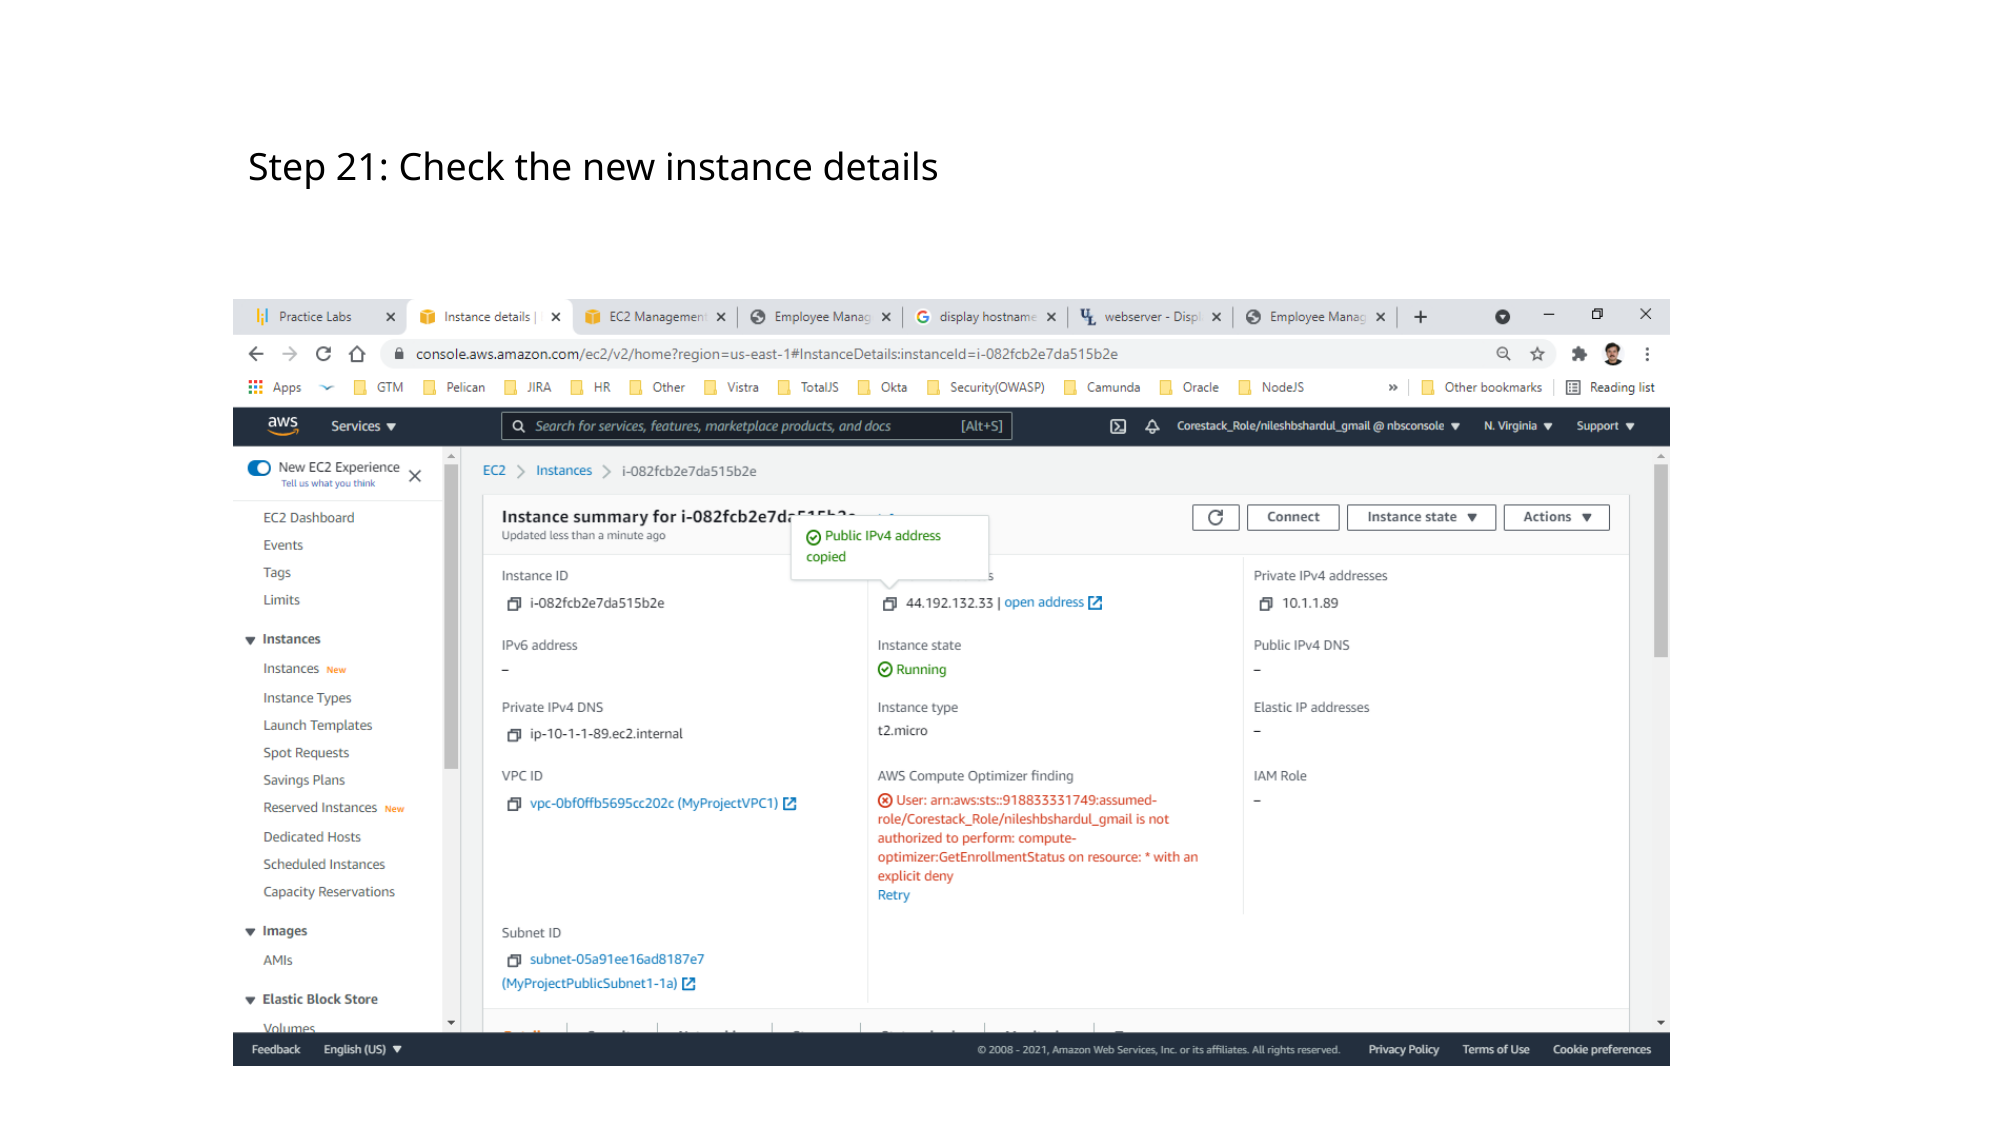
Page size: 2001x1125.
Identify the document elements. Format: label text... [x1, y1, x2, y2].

title Step 21: Check the new instance details [233, 59, 1863, 278]
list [232, 299, 1670, 1066]
